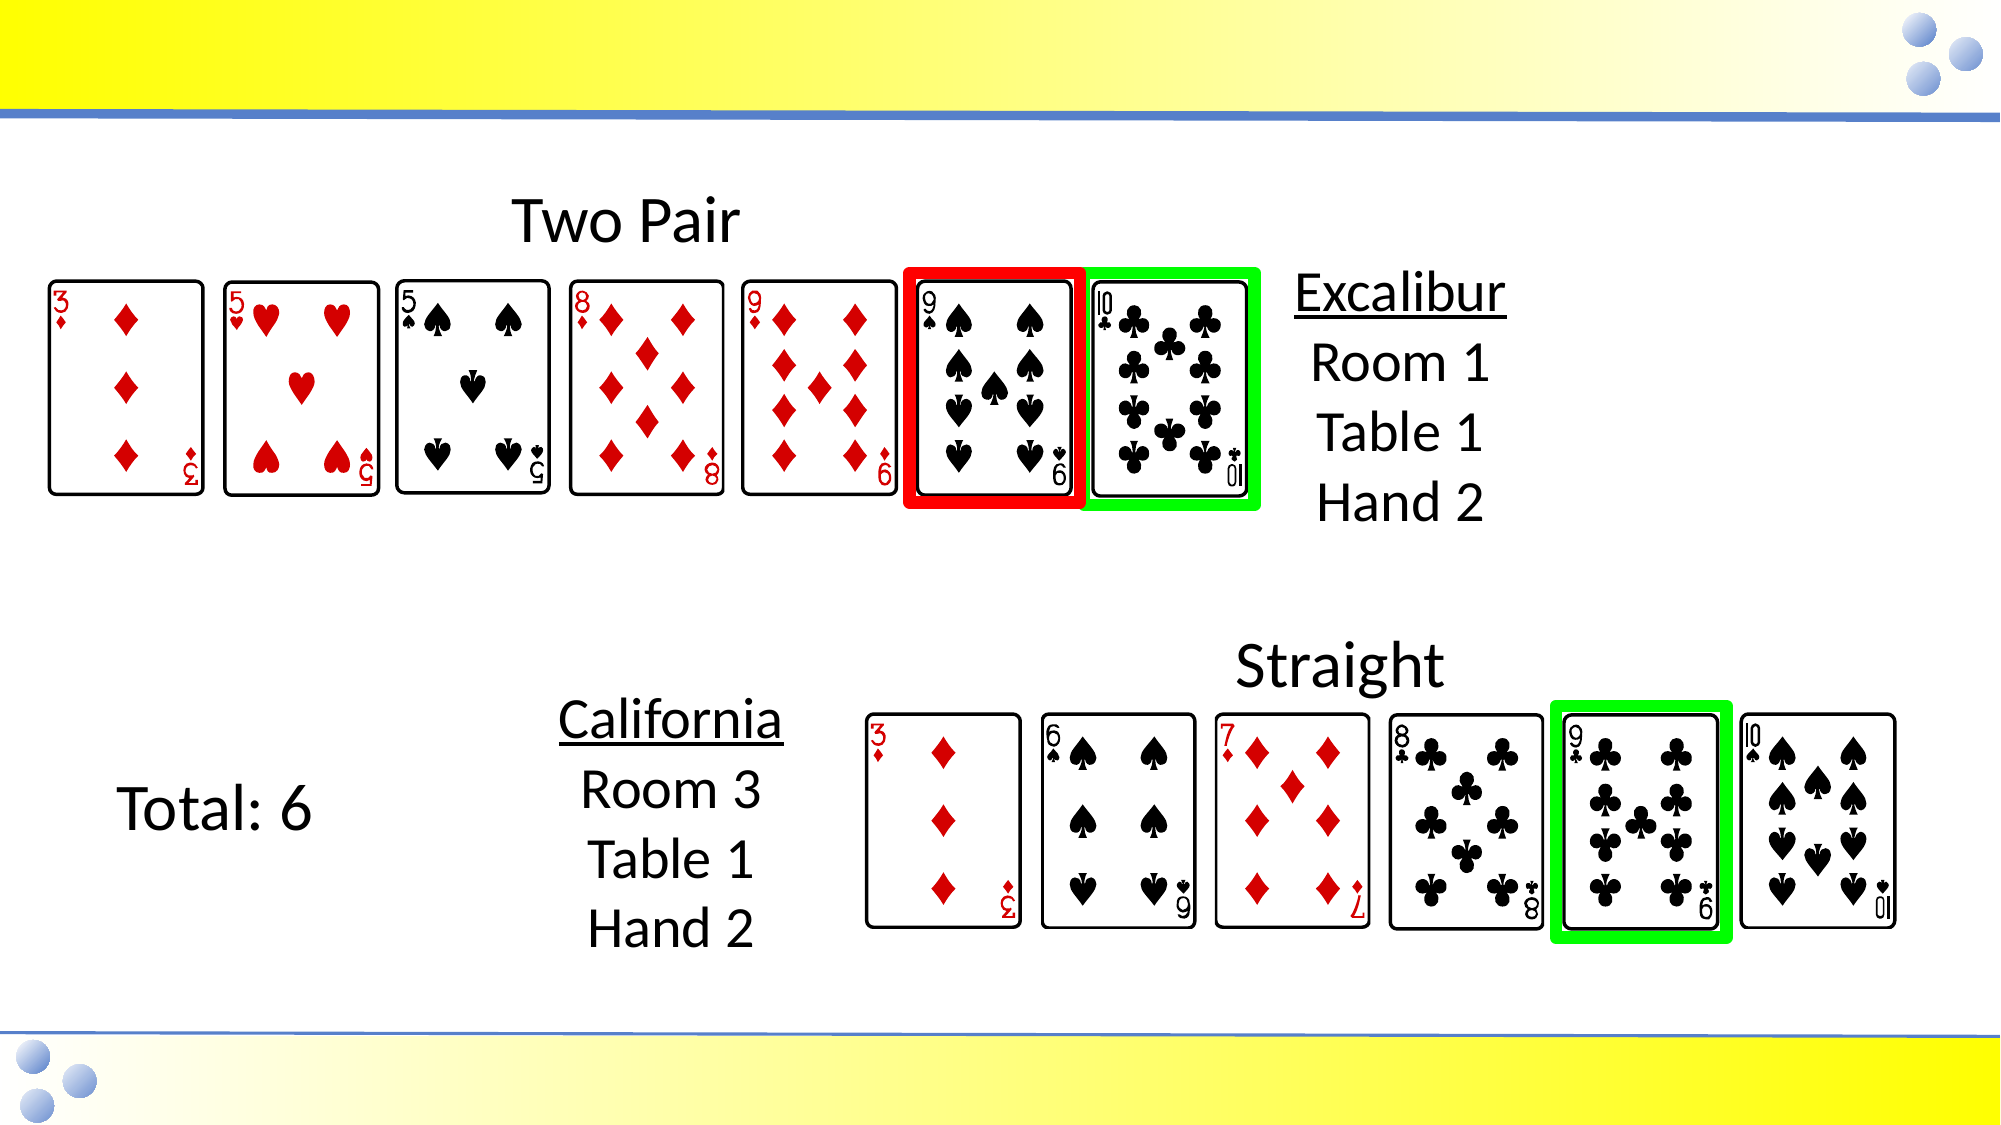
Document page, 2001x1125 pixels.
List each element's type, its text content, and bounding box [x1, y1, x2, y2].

table_cell [1332, 0, 1336, 111]
picture [1041, 712, 1197, 929]
text_box Straight [1221, 613, 1462, 709]
picture [1738, 712, 1897, 929]
table_cell [547, 1037, 552, 1125]
table_cell [1214, 0, 1219, 111]
text_box [1609, 1038, 1613, 1125]
table_cell [664, 1037, 669, 1125]
picture [1090, 279, 1249, 499]
picture [1214, 712, 1371, 929]
table_cell [781, 1037, 787, 1125]
picture [1562, 712, 1721, 932]
picture [568, 279, 725, 497]
picture [864, 712, 1023, 929]
picture [915, 279, 1074, 497]
picture [47, 279, 206, 497]
picture [1388, 712, 1545, 932]
table_cell [1096, 0, 1102, 110]
text_box Excalibur Room 1 Table 1 Hand 2 [1279, 245, 1522, 541]
table_cell [898, 1037, 905, 1125]
text_box California Room 3 Table 1 Hand 2 [543, 672, 799, 967]
picture [740, 279, 900, 497]
text_box Total: 6 [101, 756, 329, 851]
picture [394, 278, 551, 496]
text_box Two Pair [496, 168, 757, 263]
picture [222, 279, 381, 497]
